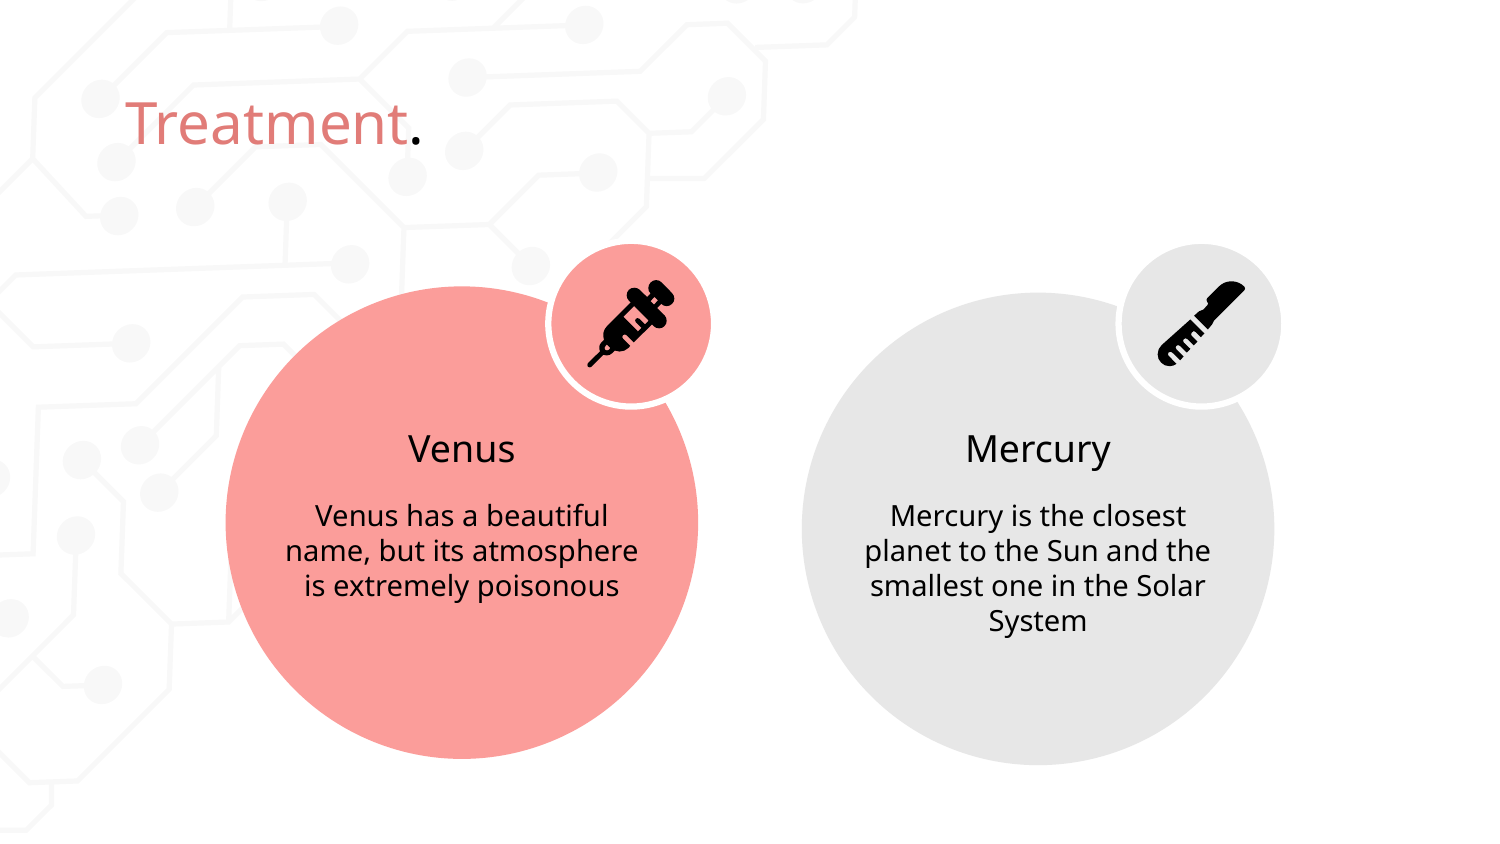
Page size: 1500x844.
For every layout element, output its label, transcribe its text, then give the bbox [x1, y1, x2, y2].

text_box [1118, 240, 1285, 407]
text_box [587, 280, 675, 368]
title Mercury [842, 399, 1235, 481]
title Venus [265, 399, 658, 481]
subtitle Mercury is the closest planet to the Sun and the smallest one in the Solar System [842, 481, 1235, 576]
text_box [801, 292, 1275, 766]
title Treatment. [110, 71, 889, 166]
subtitle Venus has a beautiful name, but its atmosphere is extremely poisonous [265, 481, 658, 576]
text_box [1157, 280, 1246, 367]
text_box [548, 240, 715, 407]
text_box [225, 286, 699, 759]
